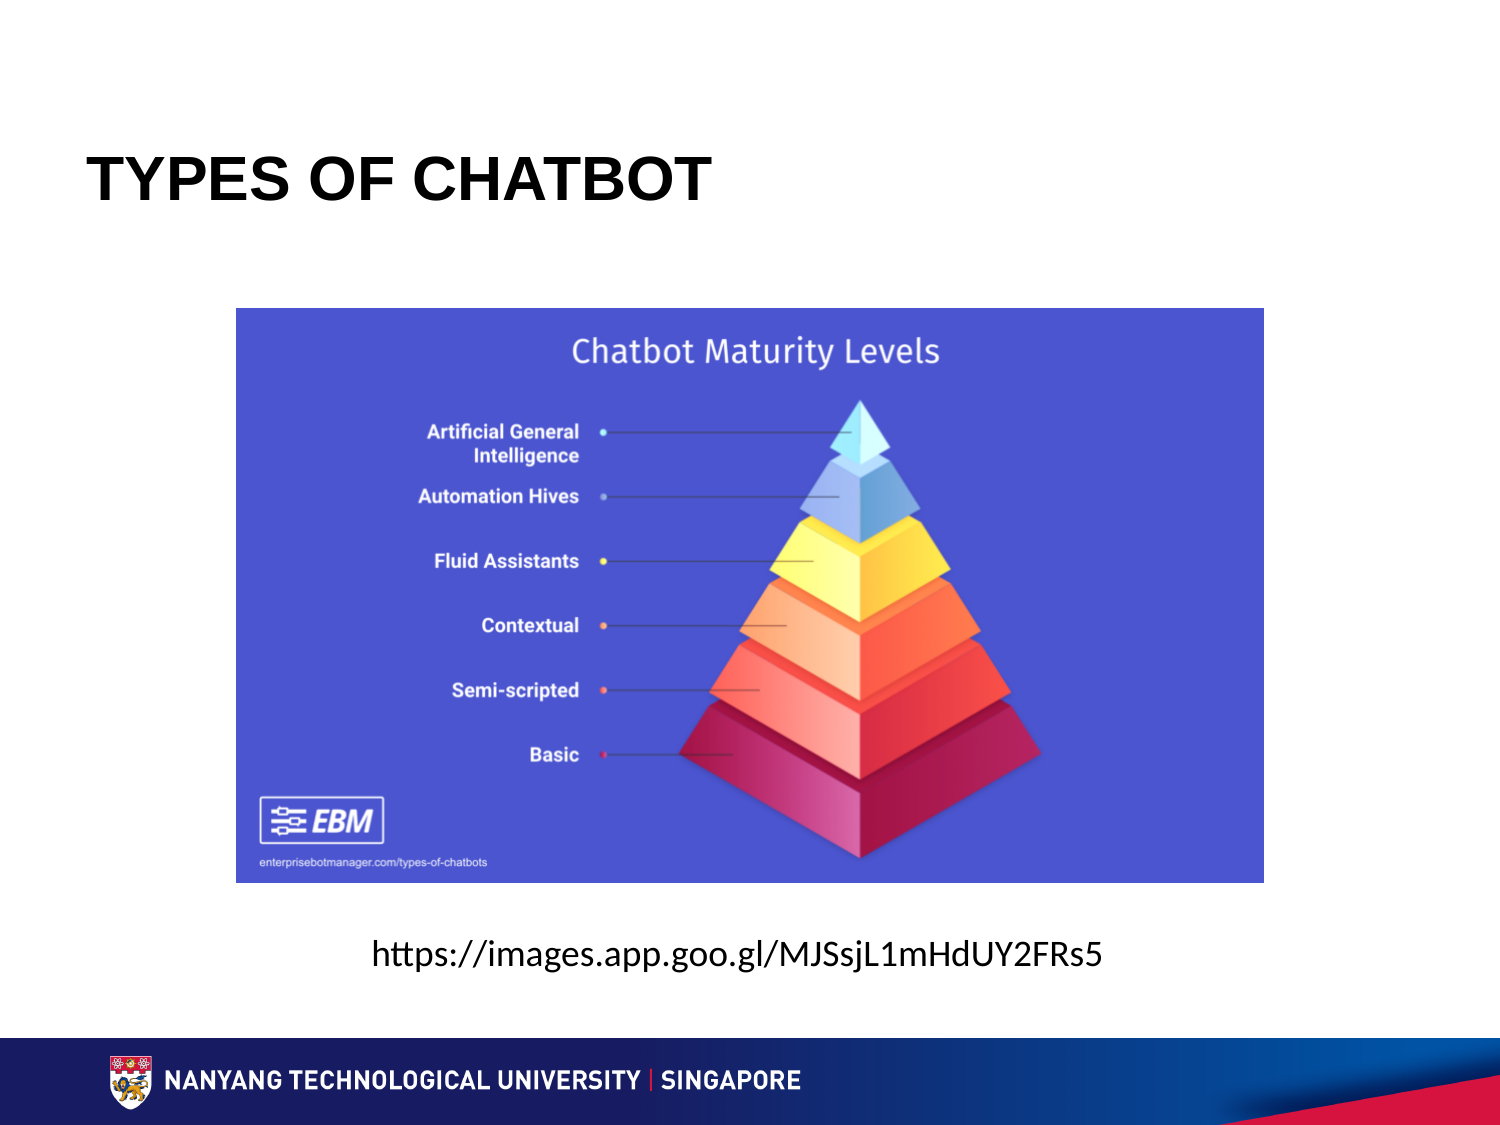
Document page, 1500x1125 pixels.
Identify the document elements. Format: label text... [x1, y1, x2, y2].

text_box https://images.app.goo.gl/MJSsjL1mHdUY2FRs5 [356, 921, 1231, 982]
picture [236, 308, 1264, 883]
picture [0, 1038, 1500, 1125]
title types of chatbot [75, 81, 1425, 269]
